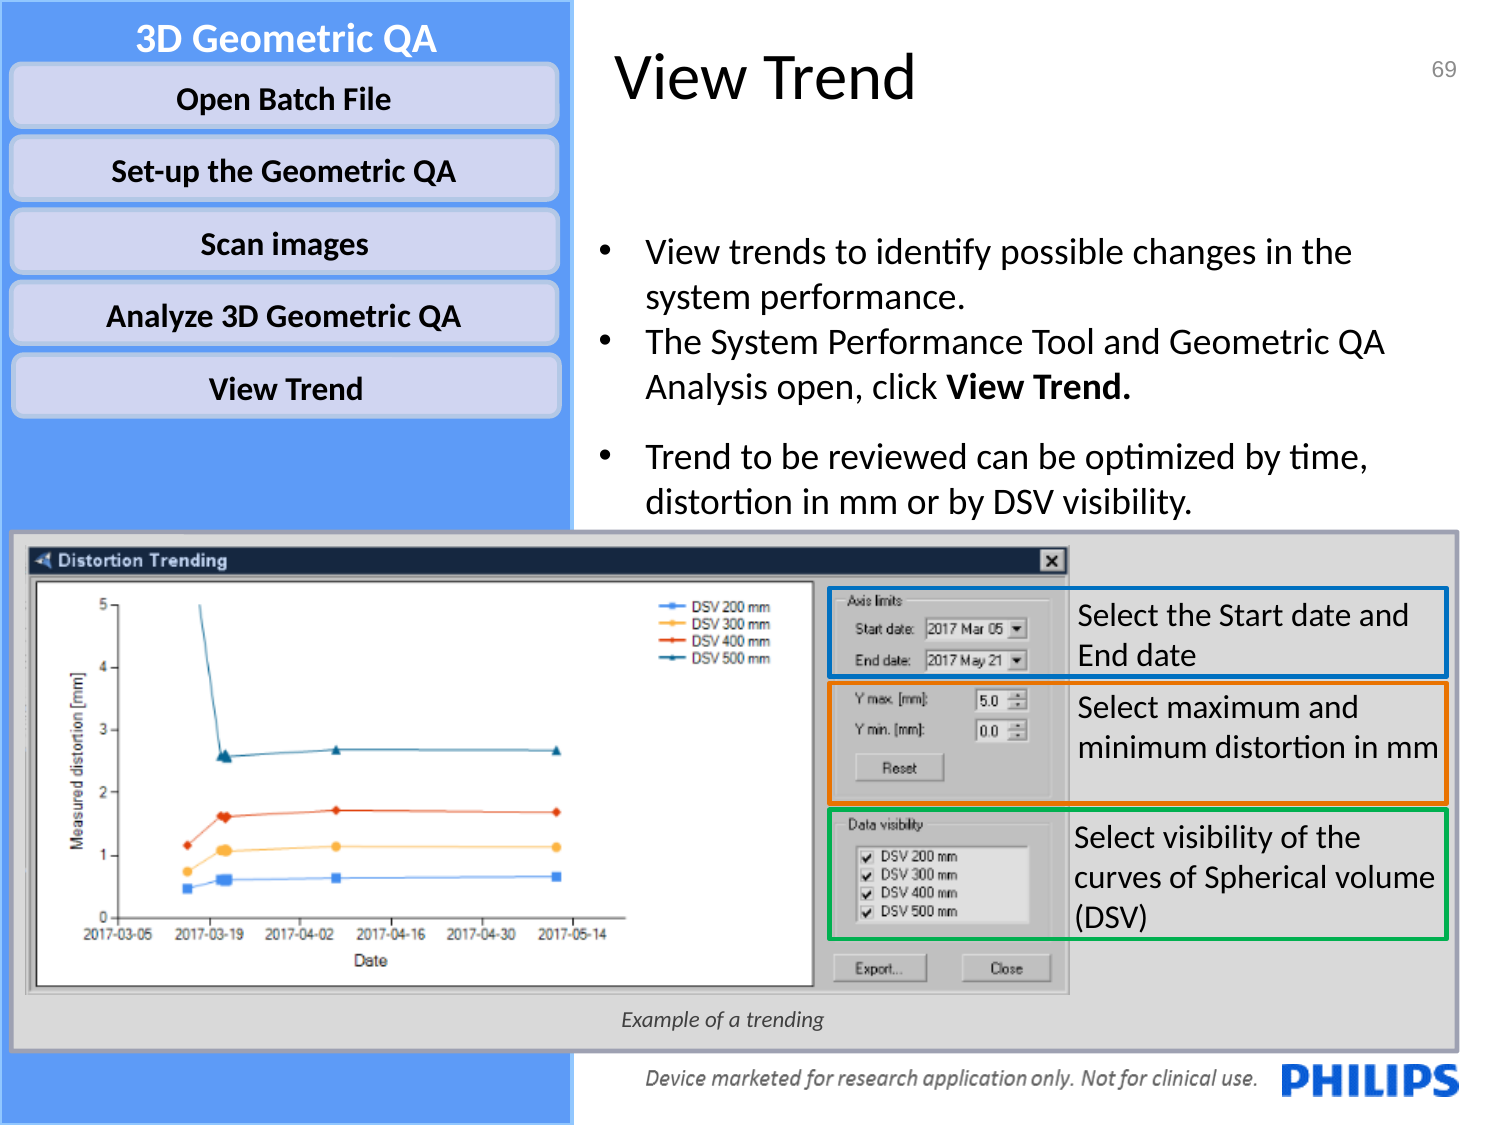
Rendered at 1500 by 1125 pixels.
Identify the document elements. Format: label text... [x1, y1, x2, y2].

text_box Analyze 3D Geometric QA [11, 281, 558, 344]
list Select visibility of the curves of Spherical volume (DSV) [1075, 815, 1442, 936]
list View trends to identify possible changes in the system performance. The System Performance Tool and Geometric QA Analysis open, click View Trend. Trend to be reviewed can be optimized by time, distortion in mm or by DSV visibility. [598, 226, 1459, 484]
picture [25, 545, 1070, 995]
slide_number 69 [1416, 38, 1484, 99]
text_box 3D Geometric QA [0, 0, 573, 1125]
text_box [11, 531, 1458, 1052]
text_box [1075, 682, 1447, 804]
text_box Example of a trending [11, 997, 1436, 1040]
text_box View Trend [600, 25, 1432, 106]
text_box [1075, 809, 1447, 939]
text_box Scan images [11, 209, 558, 273]
text_box [1075, 587, 1447, 677]
text_box Set-up the Geometric QA [11, 136, 558, 200]
text_box View Trend [13, 354, 560, 417]
text_box Open Batch File [11, 63, 558, 127]
picture [630, 1055, 1459, 1106]
